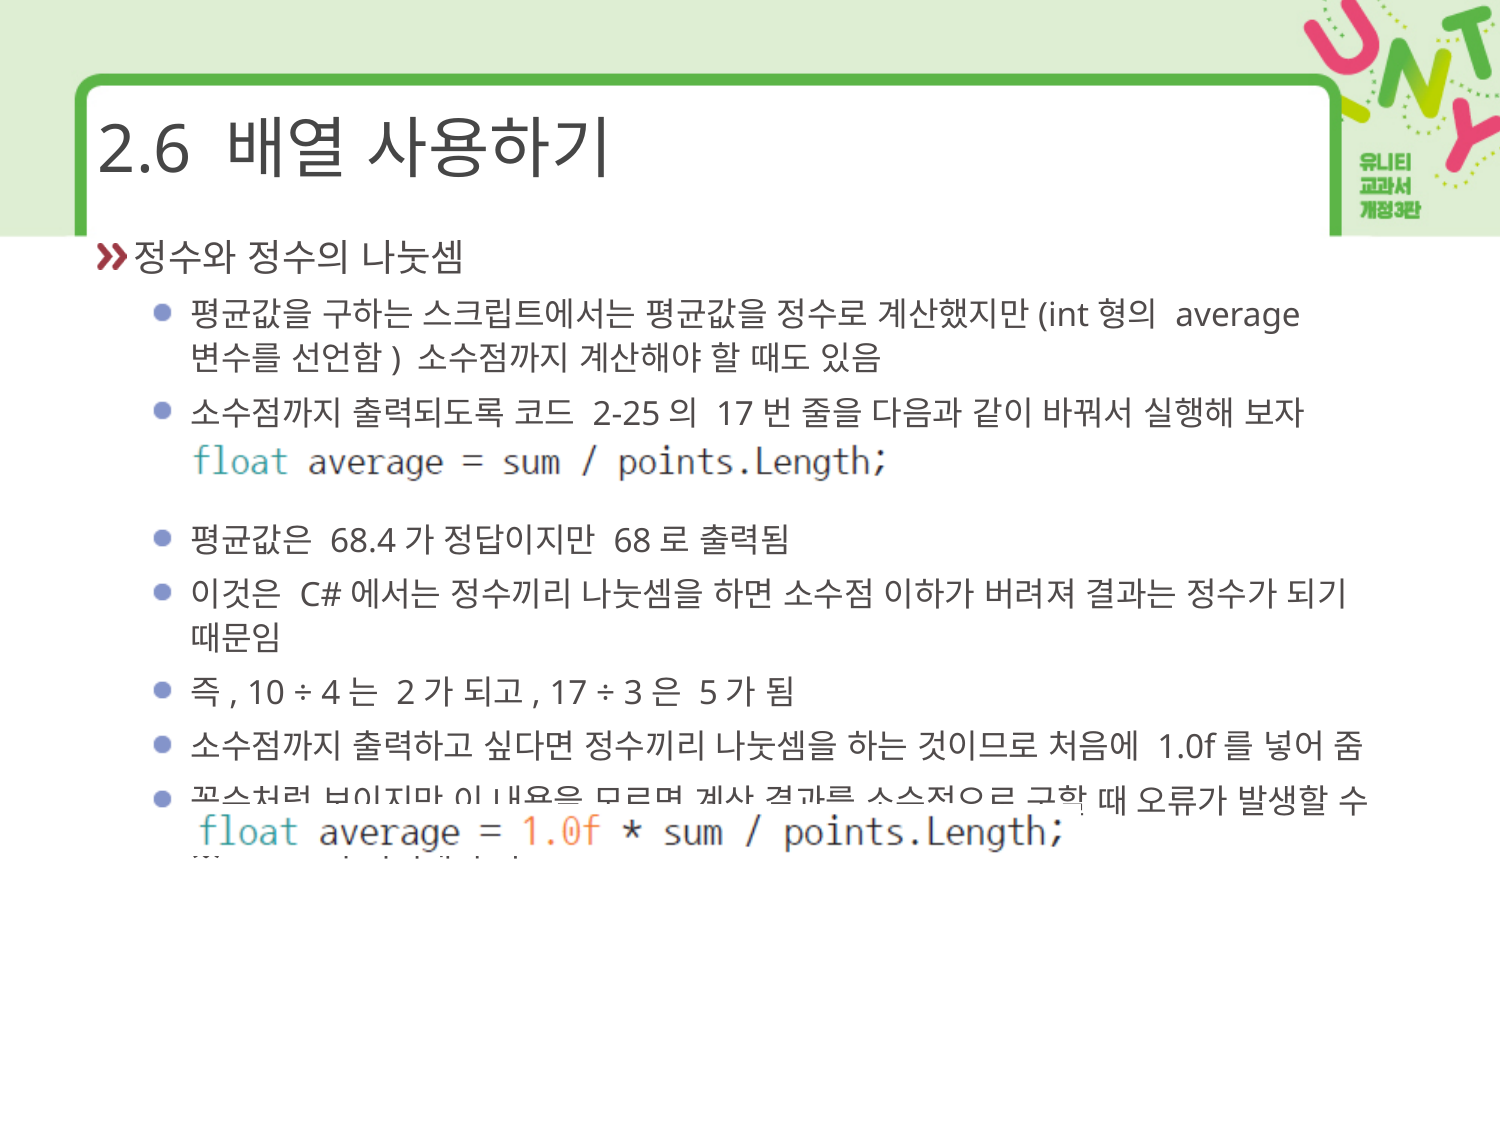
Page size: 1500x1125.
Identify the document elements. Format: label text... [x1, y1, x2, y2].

list 정수와 정수의 나눗셈 평균값을 구하는 스크립트에서는 평균값을 정수로 계산했지만(int형의 average 변수를 선언함) 소수점까지 계산해야 할 때도 있음 소수점까지 출력되도록 코드 2-25의 17번 줄을 다음과 같이 바꿔서 실행해 보자 평균값은 68.4가 정답이지만 68로 출력됨 이것은 C#에서는 정수끼리 나눗셈을 하면 소수점 이하가 버려져 결과는 정수가 되기 때문임 즉, 10 ÷ 4는 2가 되고, 17 ÷ 3은 5가 됨 소수점까지 출력하고 싶다면 정수끼리 나눗셈을 하는 것이므로 처음에 1.0f를 넣어 줌 꼼수처럼 보이지만 이 내용을 모르면 계산 결과를 소수점으로 구할 때 오류가 발생할 수 있으므로 꼭 기억해 두자 [81, 222, 1412, 1037]
picture [0, 0, 1500, 1125]
title 2.6 배열 사용하기 [82, 61, 1413, 193]
